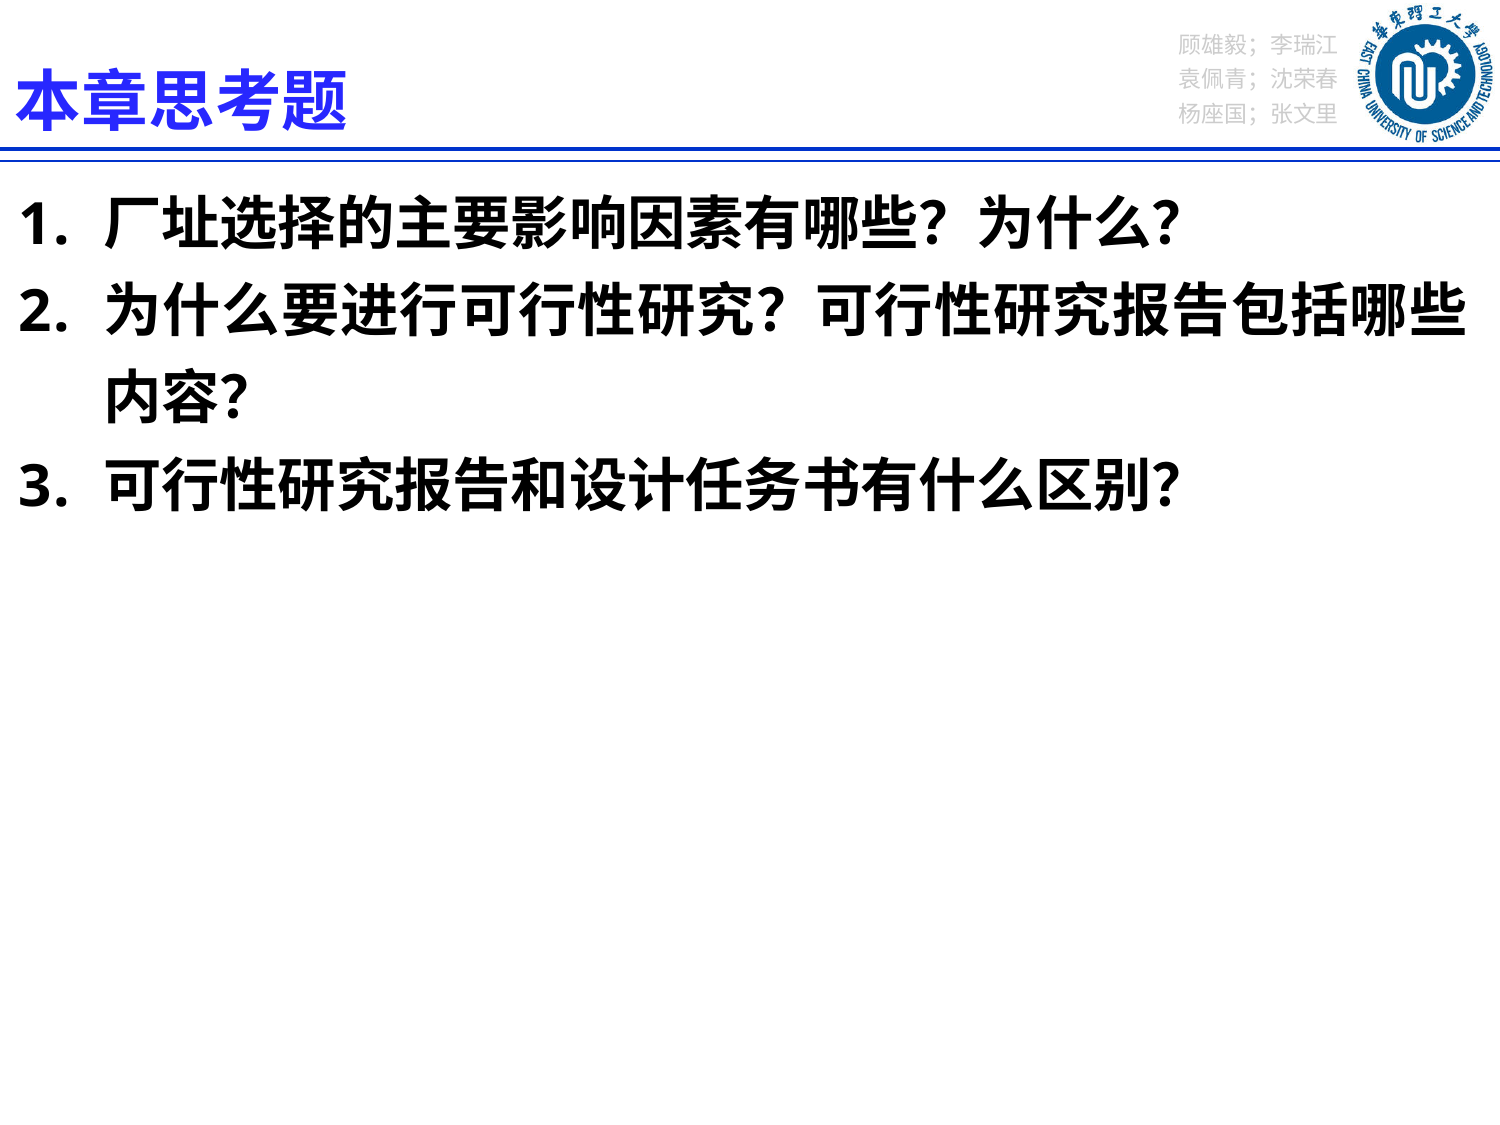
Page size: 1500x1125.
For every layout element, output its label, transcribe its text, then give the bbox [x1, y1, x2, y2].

text_box 厂址选择的主要影响因素有哪些？为什么？ 为什么要进行可行性研究？可行性研究报告包括哪些内容？ 可行性研究报告和设计任务书有什么区别？ [4, 160, 1483, 587]
picture [1353, 3, 1495, 30]
text_box 本章思考题 [0, 30, 1500, 146]
